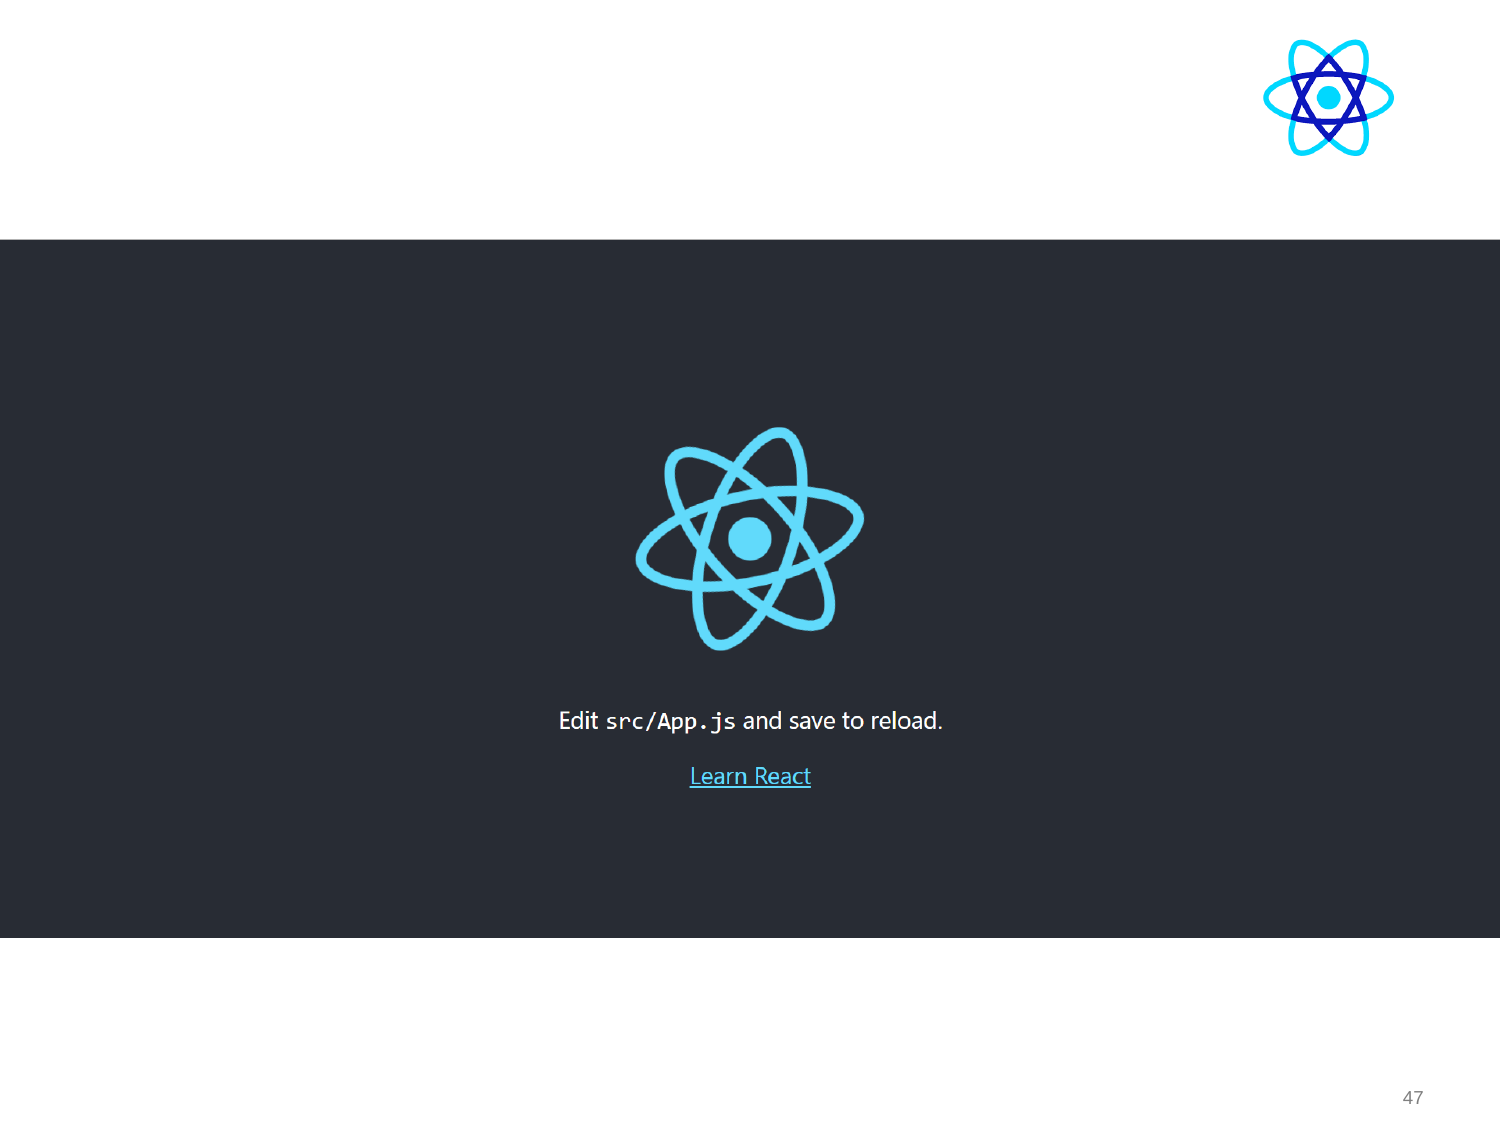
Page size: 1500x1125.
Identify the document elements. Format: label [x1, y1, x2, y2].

picture [0, 237, 1500, 938]
picture [1262, 38, 1395, 157]
